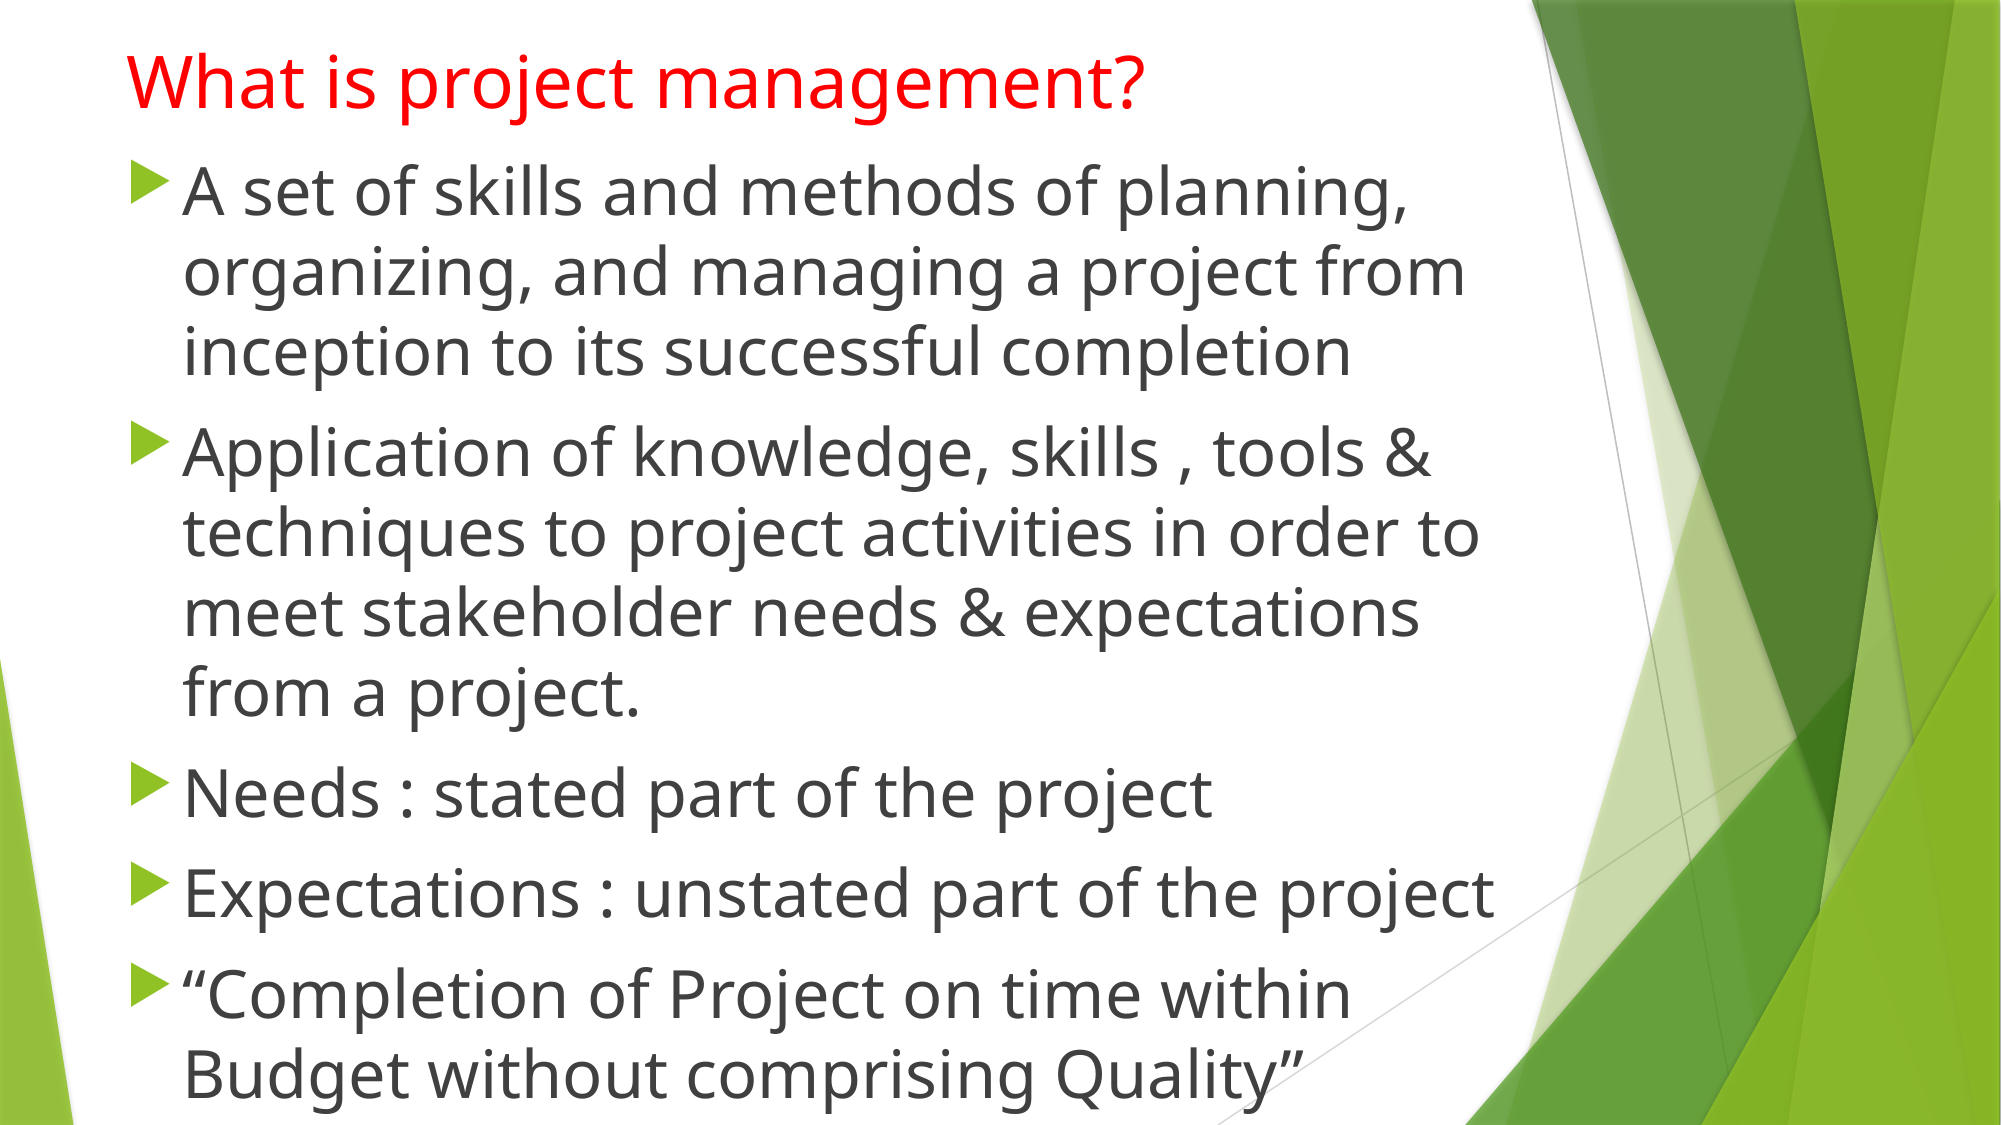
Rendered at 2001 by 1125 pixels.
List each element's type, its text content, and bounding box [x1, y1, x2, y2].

list A set of skills and methods of planning, organizing, and managing a project from inception to its successful completion Application of knowledge, skills , tools & techniques to project activities in order to meet stakeholder needs & expectations from a project. Needs : stated part of the project Expectations : unstated part of the project “Completion of Project on time within Budget without comprising Quality” [111, 141, 1522, 1125]
title What is project management? [111, 27, 1522, 131]
